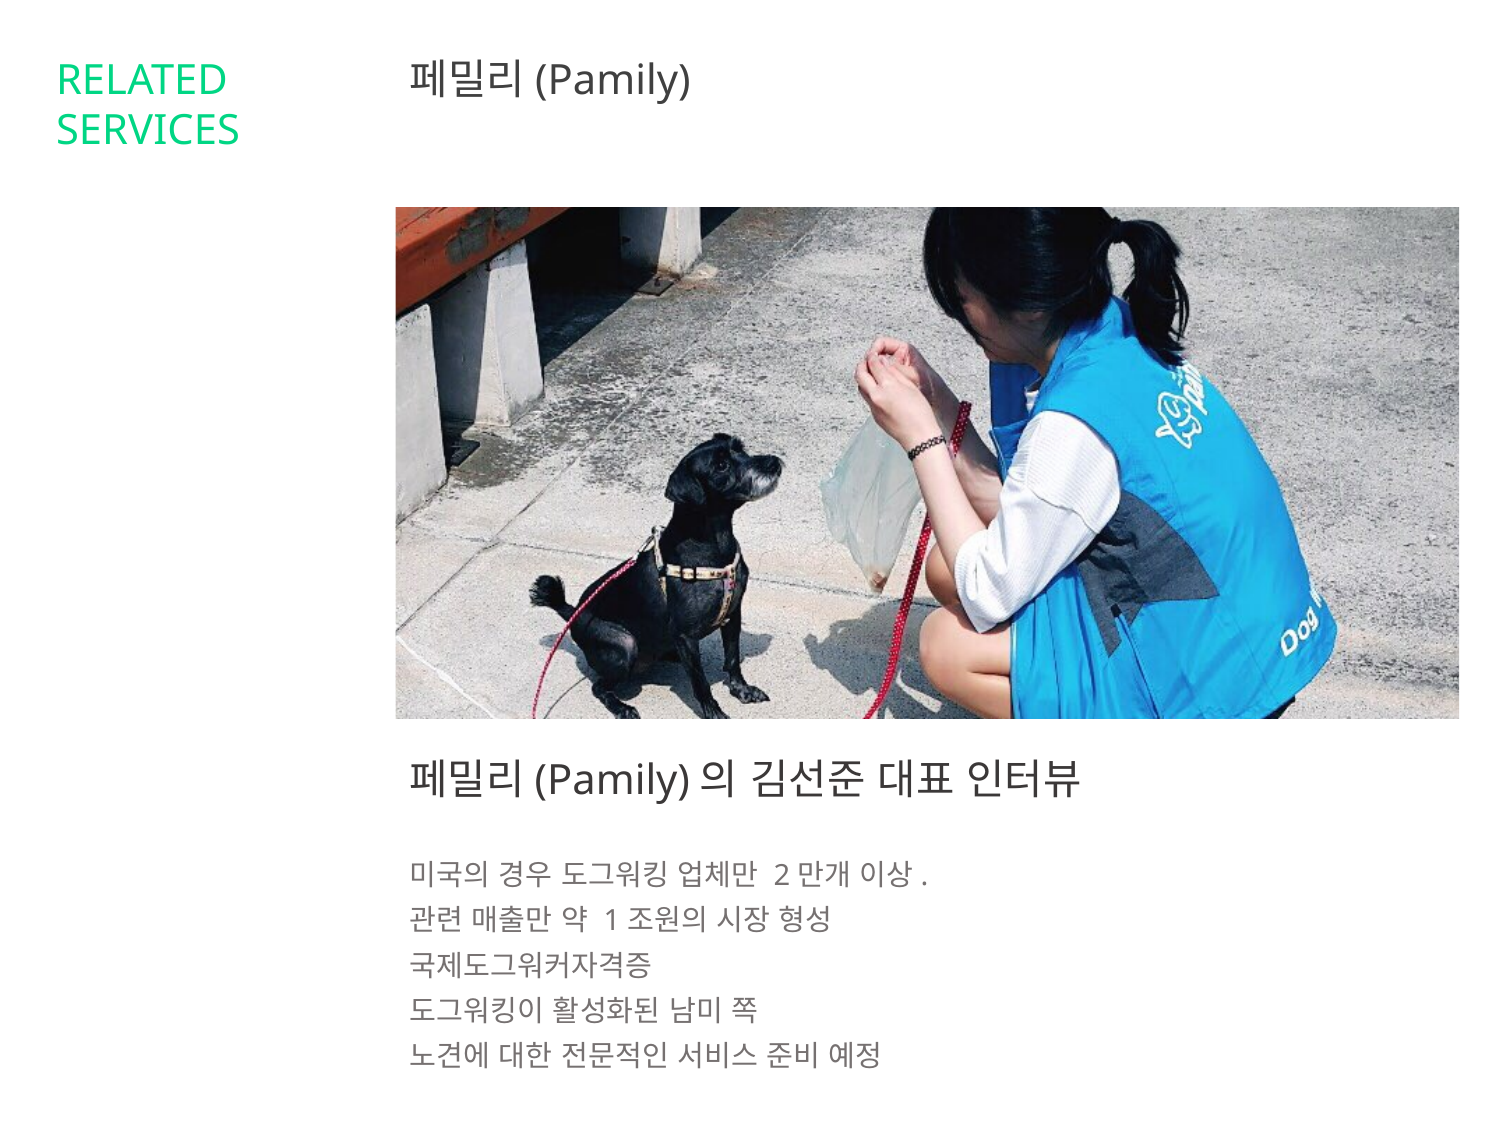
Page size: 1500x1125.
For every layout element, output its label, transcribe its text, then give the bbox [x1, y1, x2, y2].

text_box 미국의 경우 도그워킹 업체만 2만개 이상. 관련 매출만 약 1조원의 시장 형성 국제도그워커자격증 도그워킹이 활성화된 남미 쪽 노견에 대한 전문적인 서비스 준비 예정 [395, 838, 1500, 1081]
text_box RELATED SERVICES [41, 45, 396, 161]
text_box 페밀리(Pamily) [396, 45, 1459, 111]
text_box 페밀리(Pamily)의 김선준 대표 인터뷰 [394, 745, 1458, 811]
picture [395, 207, 1460, 719]
